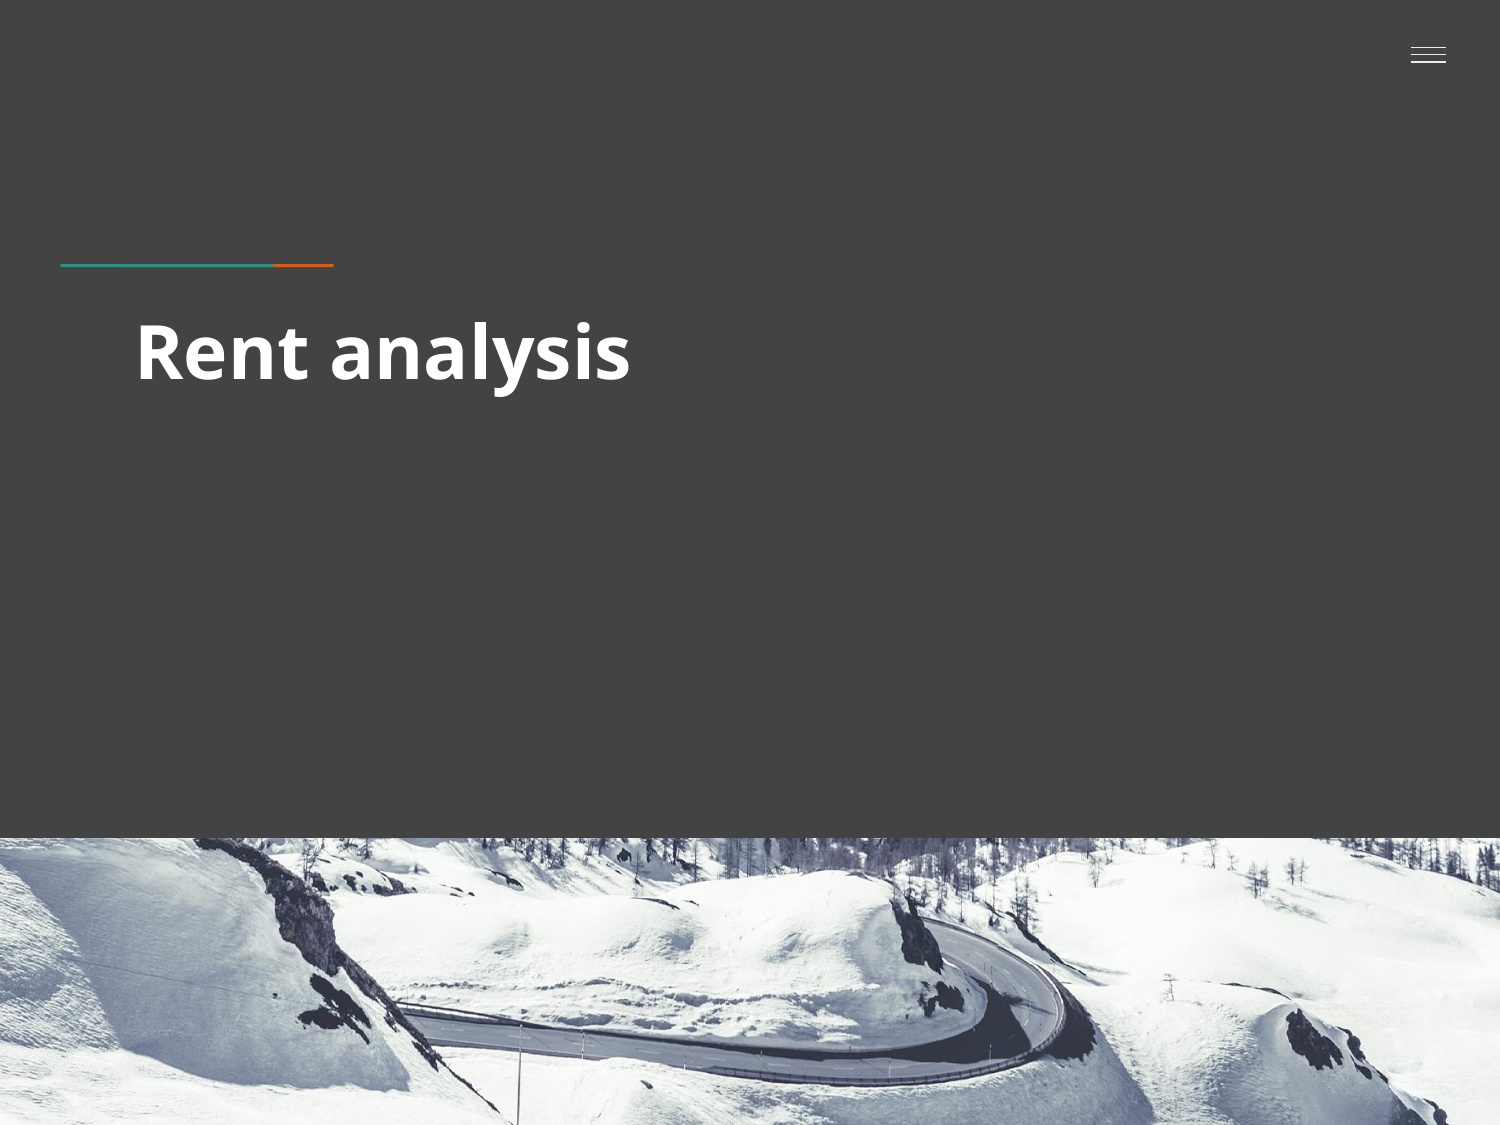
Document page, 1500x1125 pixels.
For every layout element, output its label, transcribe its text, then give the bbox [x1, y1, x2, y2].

title Rent analysis [119, 289, 1381, 622]
picture [0, 838, 1500, 1125]
